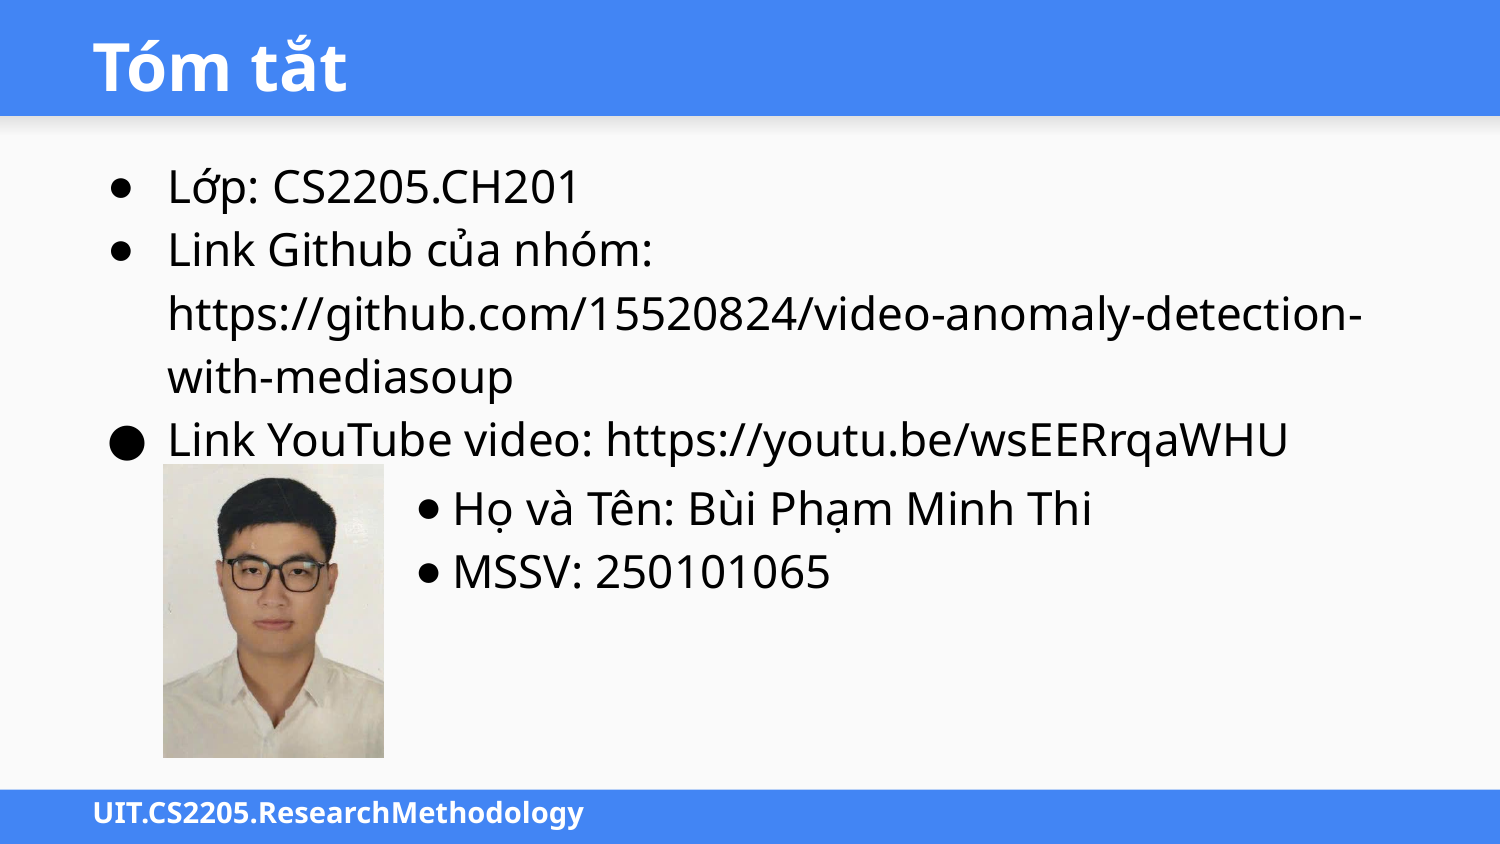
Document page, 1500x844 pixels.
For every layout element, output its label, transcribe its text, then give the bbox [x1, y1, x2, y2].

text_box Họ và Tên: Bùi Phạm Minh Thi MSSV: 250101065 [400, 464, 1151, 770]
list Lớp: CS2205.CH201 Link Github của nhóm: https://github.com/15520824/video-anomaly-detection-with-mediasoup Link YouTube video: https://youtu.be/wsEERrqaWHU [77, 134, 1427, 776]
title Tóm tắt [77, 9, 1427, 120]
picture [163, 464, 384, 758]
